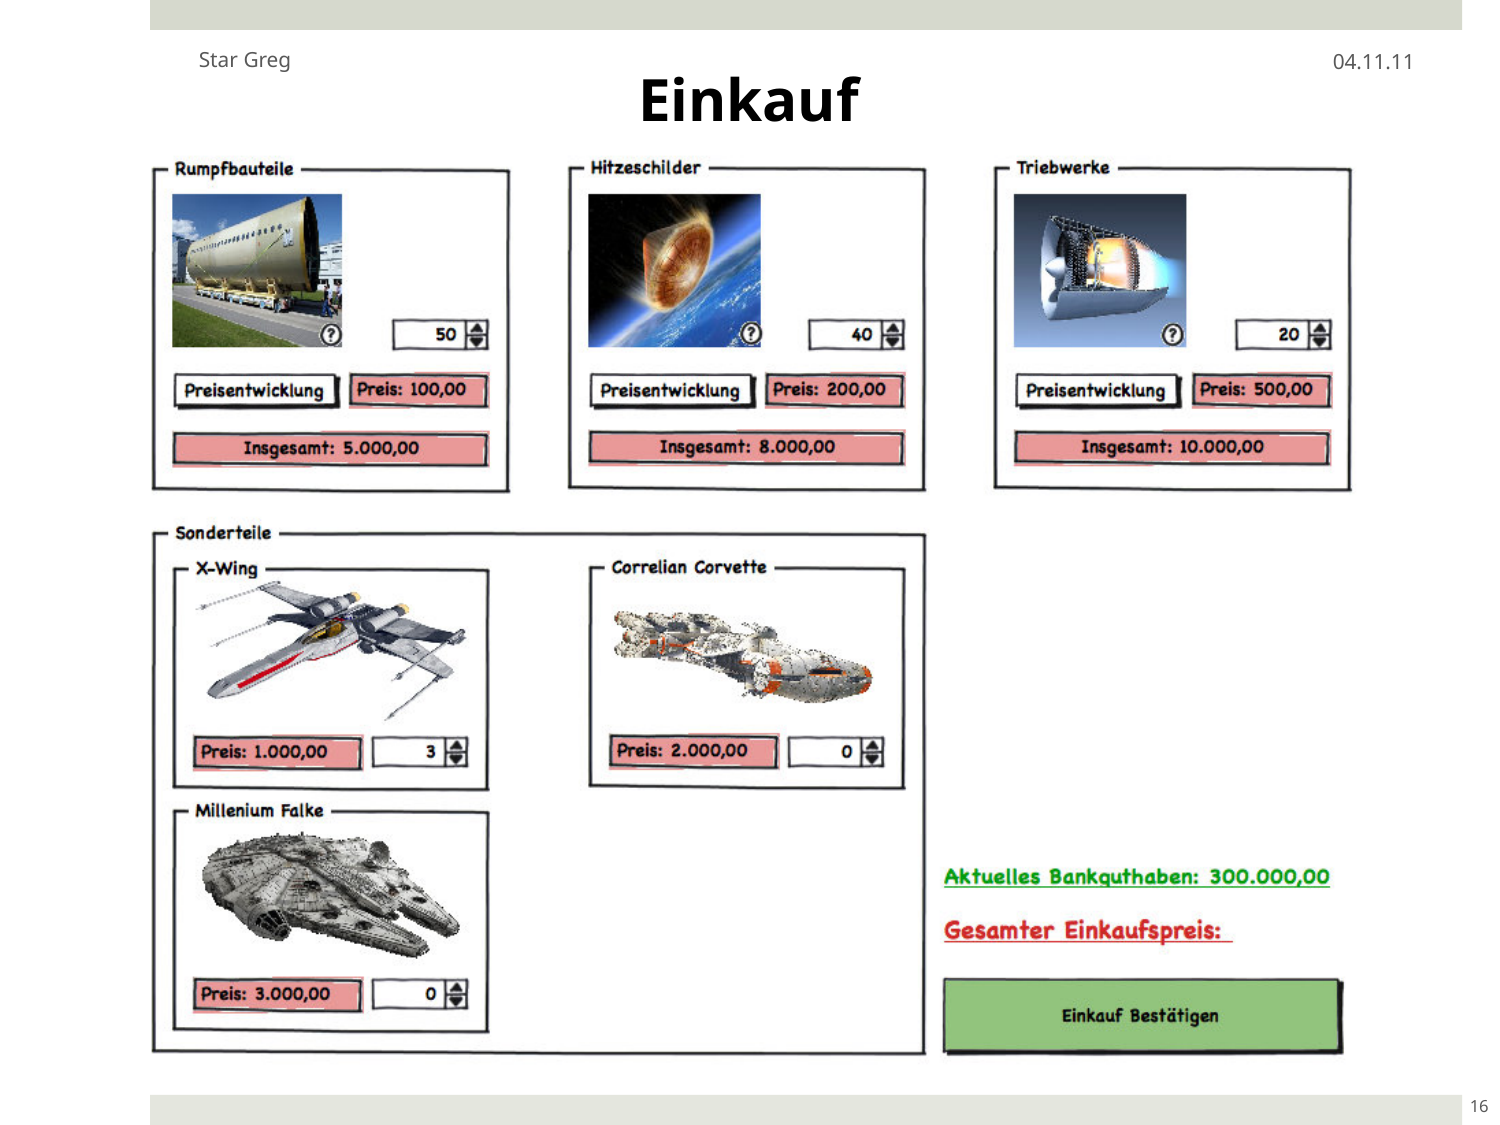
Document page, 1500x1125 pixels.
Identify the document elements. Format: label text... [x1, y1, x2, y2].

footer Star Greg [183, 30, 659, 91]
text_box Einkauf [623, 55, 877, 133]
slide_number 16 [1441, 1077, 1500, 1125]
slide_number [1079, 30, 1430, 91]
picture [141, 133, 1359, 1079]
